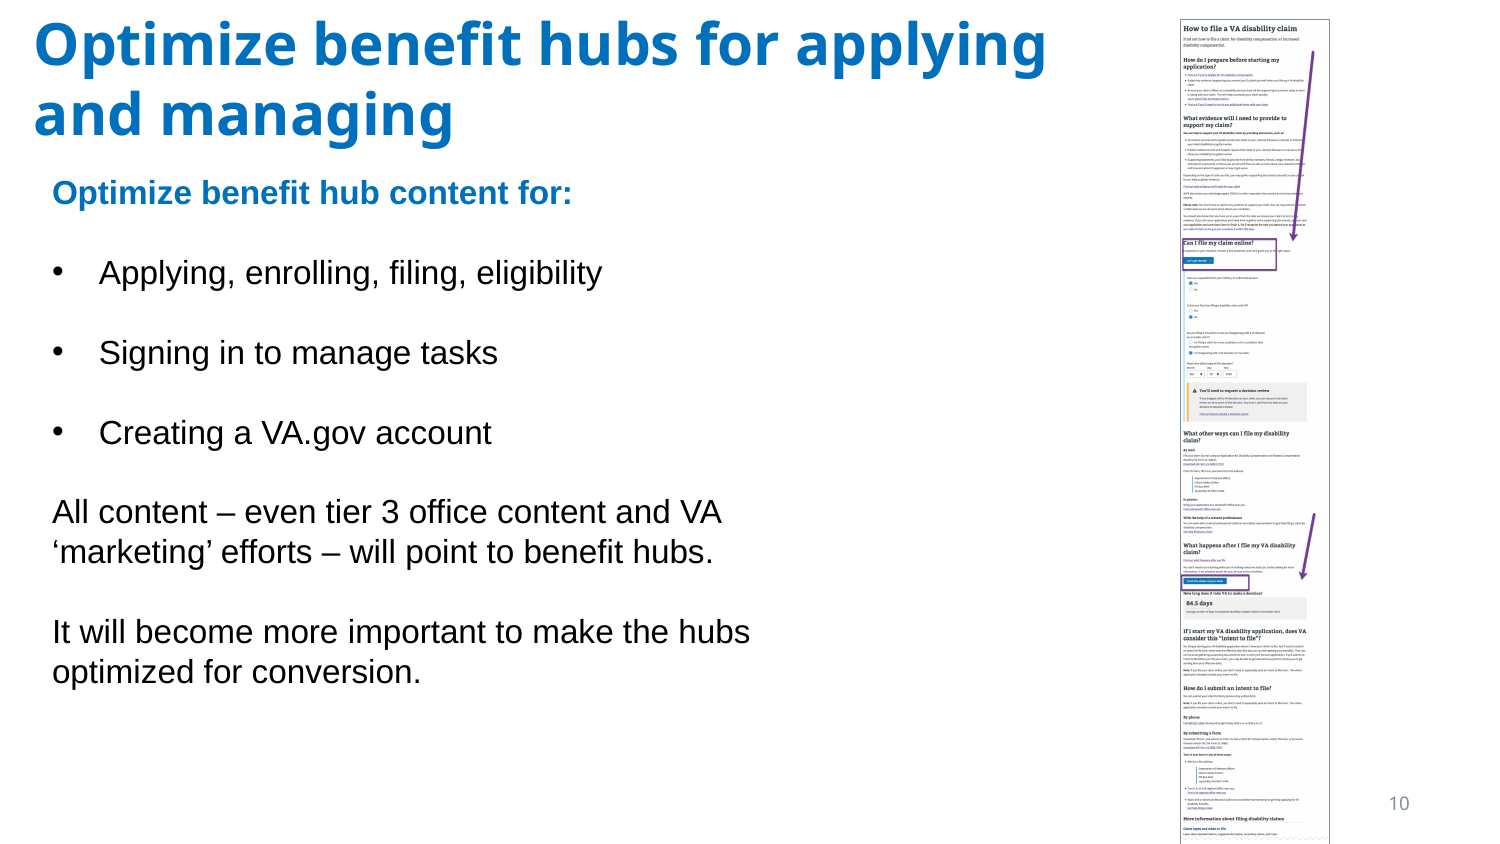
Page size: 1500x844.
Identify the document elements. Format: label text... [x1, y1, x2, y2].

picture [1180, 19, 1330, 844]
title Optimize benefit hubs for applying and managing [18, 0, 1141, 222]
slide_number 10 [1335, 782, 1425, 827]
text_box Optimize benefit hub content for: Applying, enrolling, filing, eligibility Signing in to manage tasks Creating a VA.gov account All content – even tier 3 office content and VA ‘marketing’ efforts – will point to benefit hubs. It will become more important to make the hubs optimized for conversion. [37, 163, 828, 698]
